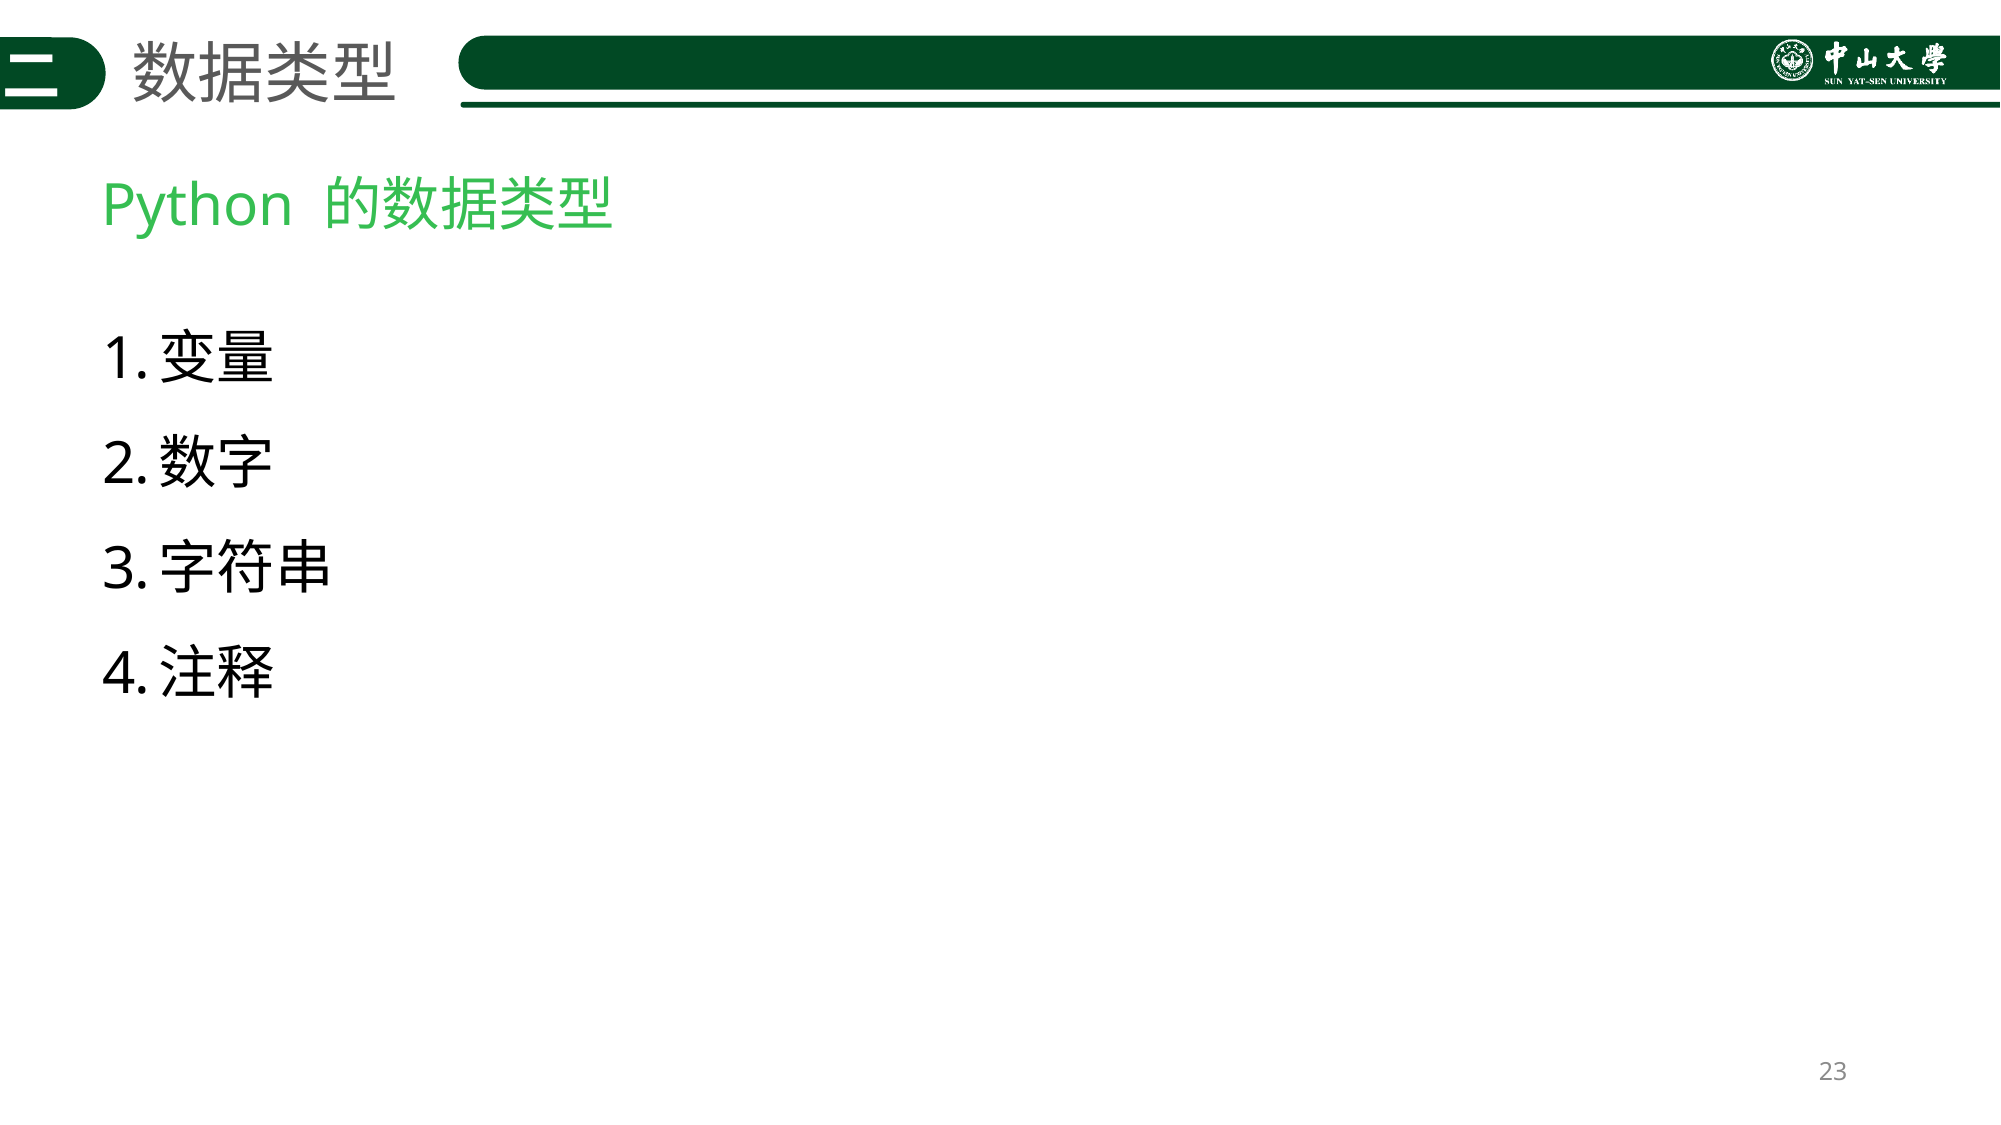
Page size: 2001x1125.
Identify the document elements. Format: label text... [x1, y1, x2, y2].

text_box 二 [0, 36, 107, 111]
text_box 变量 数字 字符串 注释 [87, 277, 1737, 713]
text_box Python 的数据类型 [86, 160, 630, 245]
slide_number 23 [1412, 1042, 1863, 1103]
text_box 数据类型 [116, 23, 414, 119]
picture [1760, 28, 1969, 102]
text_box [458, 35, 2000, 108]
